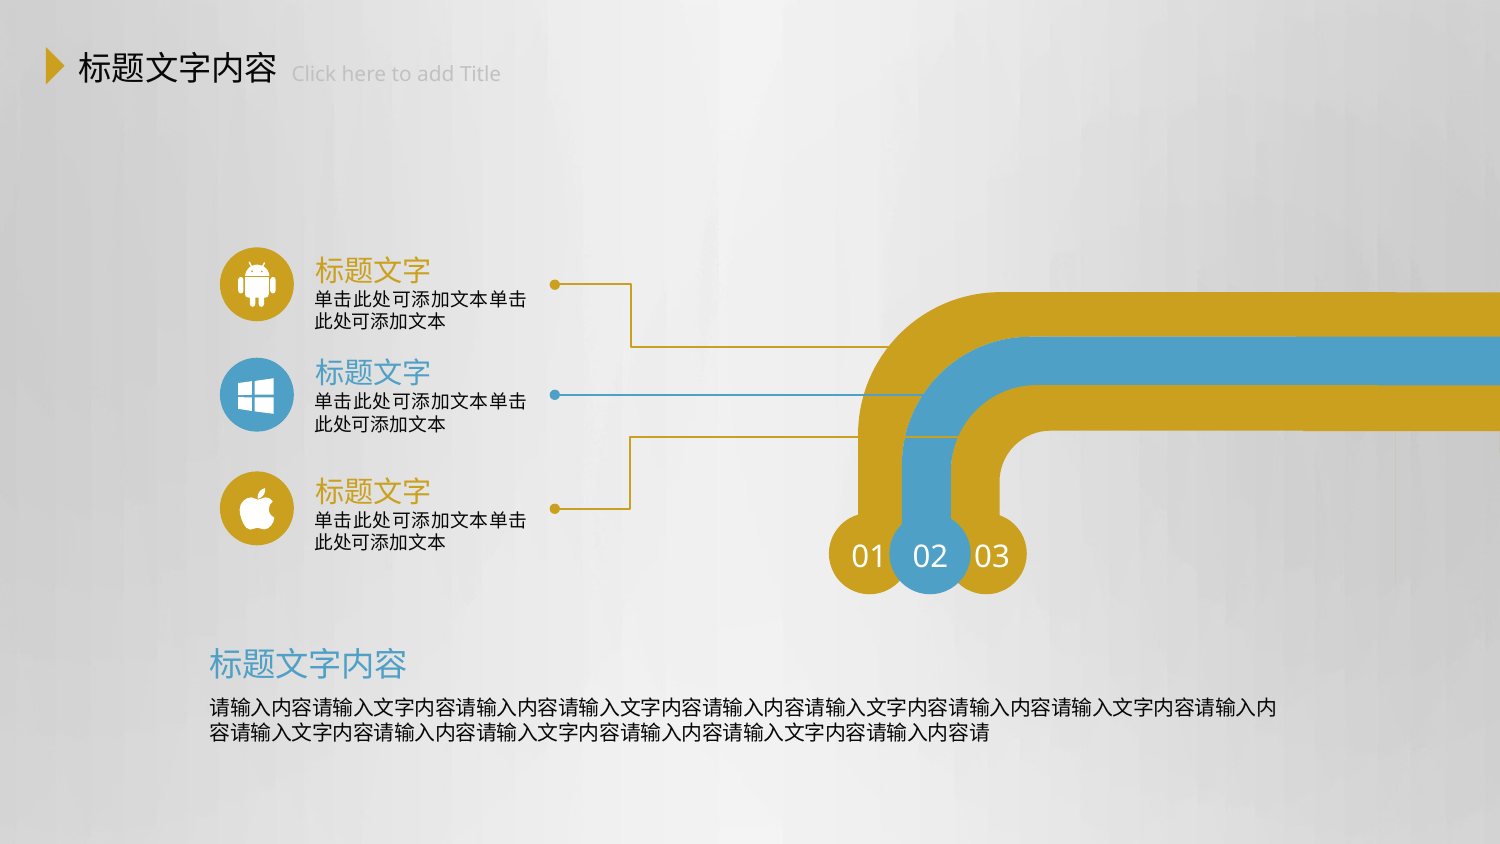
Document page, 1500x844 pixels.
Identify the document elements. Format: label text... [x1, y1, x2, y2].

text_box [562, 282, 823, 349]
text_box 标题文字内容 [194, 635, 532, 690]
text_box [299, 465, 543, 563]
text_box [547, 387, 562, 403]
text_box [45, 39, 523, 96]
text_box [547, 501, 562, 516]
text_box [239, 487, 275, 530]
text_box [299, 244, 543, 342]
text_box [562, 393, 823, 397]
text_box [217, 355, 294, 434]
picture [0, 0, 1500, 844]
text_box [217, 245, 294, 324]
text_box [889, 336, 1500, 595]
text_box [547, 277, 562, 292]
text_box [236, 259, 278, 309]
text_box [828, 291, 1500, 595]
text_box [237, 377, 274, 415]
text_box [217, 469, 294, 548]
text_box 请输入内容请输入文字内容请输入内容请输入文字内容请输入内容请输入文字内容请输入内容请输入文字内容请输入内容请输入文字内容请输入内容请输入文字内容请输入内容请输入文字内容请输入内容请 [194, 686, 1294, 752]
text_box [299, 346, 543, 444]
text_box [562, 435, 823, 511]
